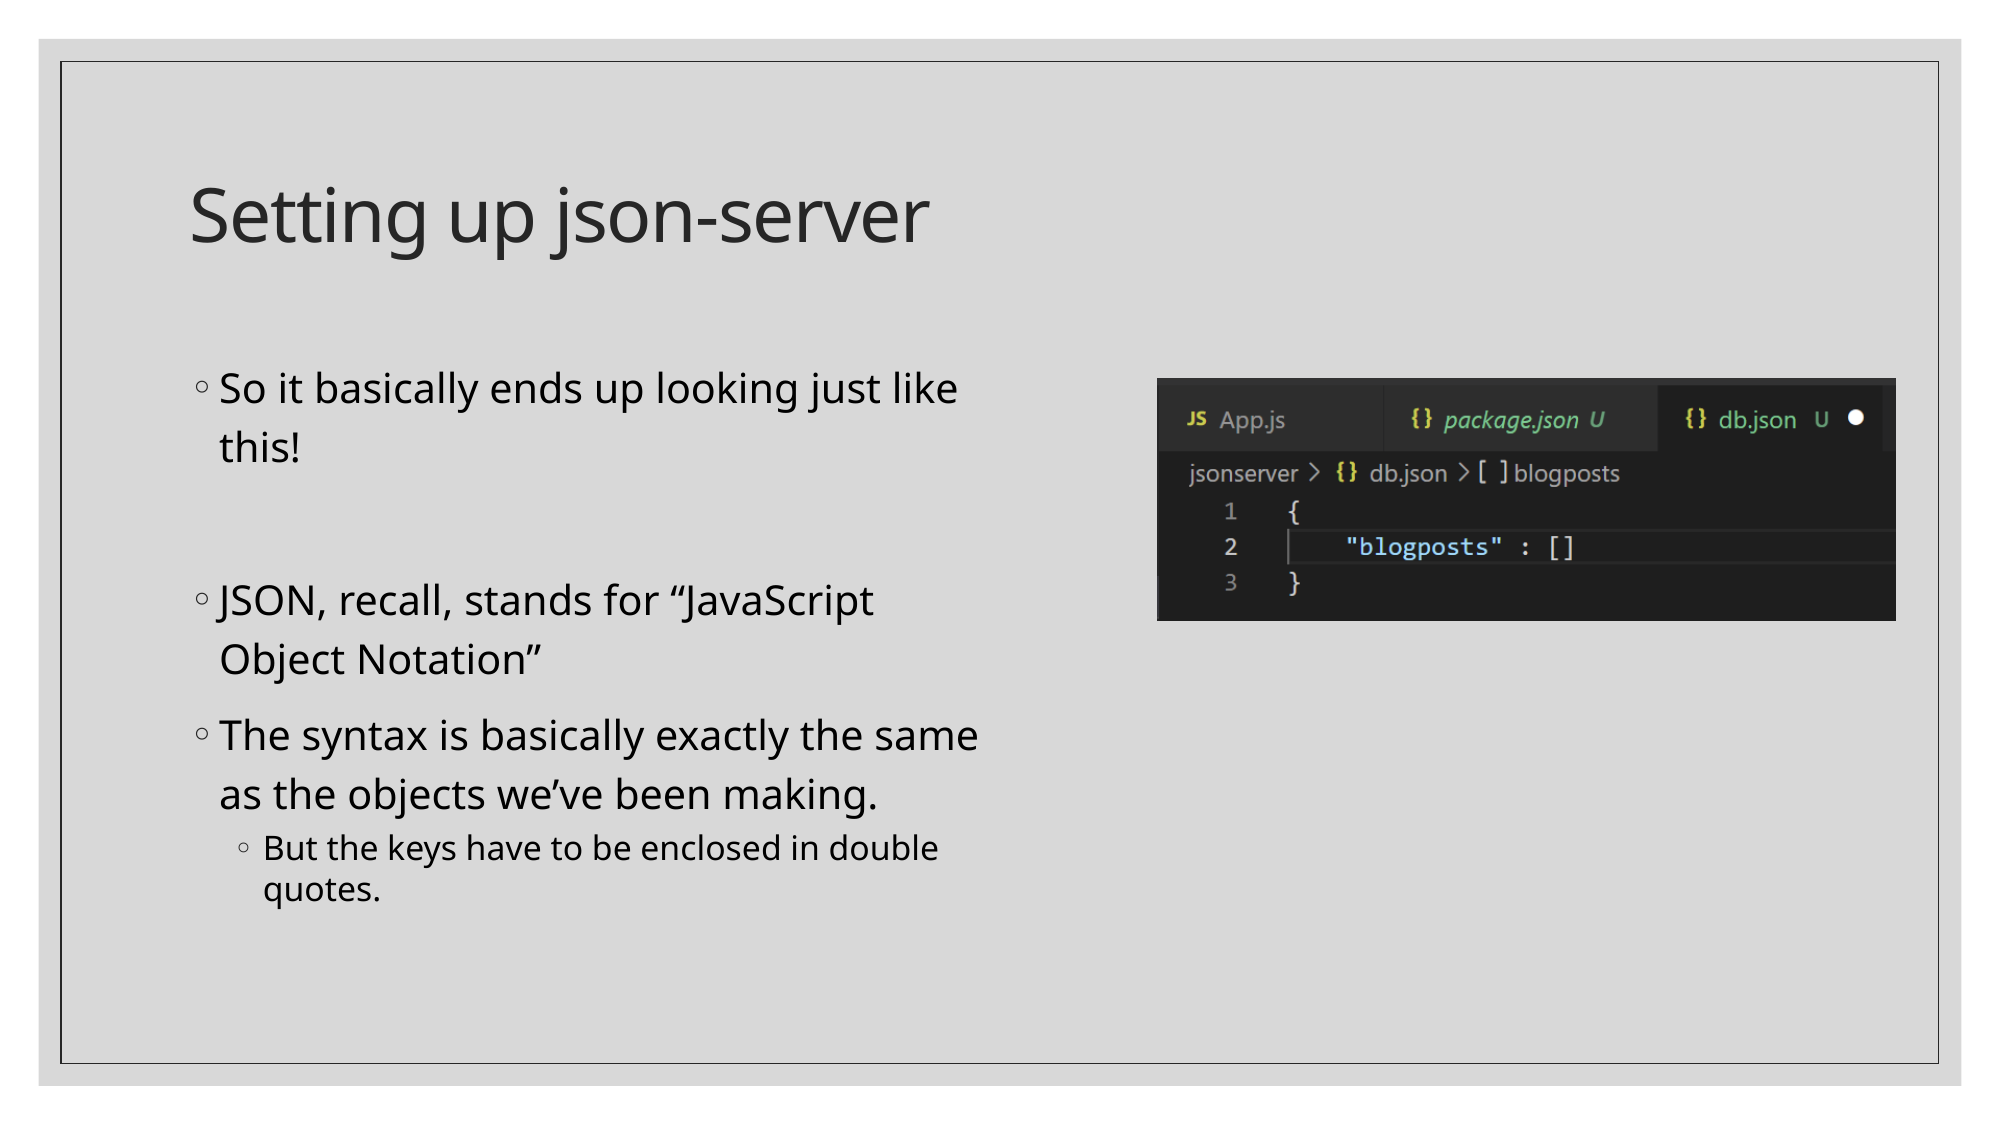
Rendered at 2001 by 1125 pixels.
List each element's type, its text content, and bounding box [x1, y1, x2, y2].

picture [1157, 378, 1896, 621]
list So it basically ends up looking just like this! JSON, recall, stands for “JavaScript Object Notation” The syntax is basically exactly the same as the objects we’ve been making. But the keys have to be enclosed in double quotes. [174, 345, 1000, 977]
title Setting up json-server [174, 105, 1825, 331]
